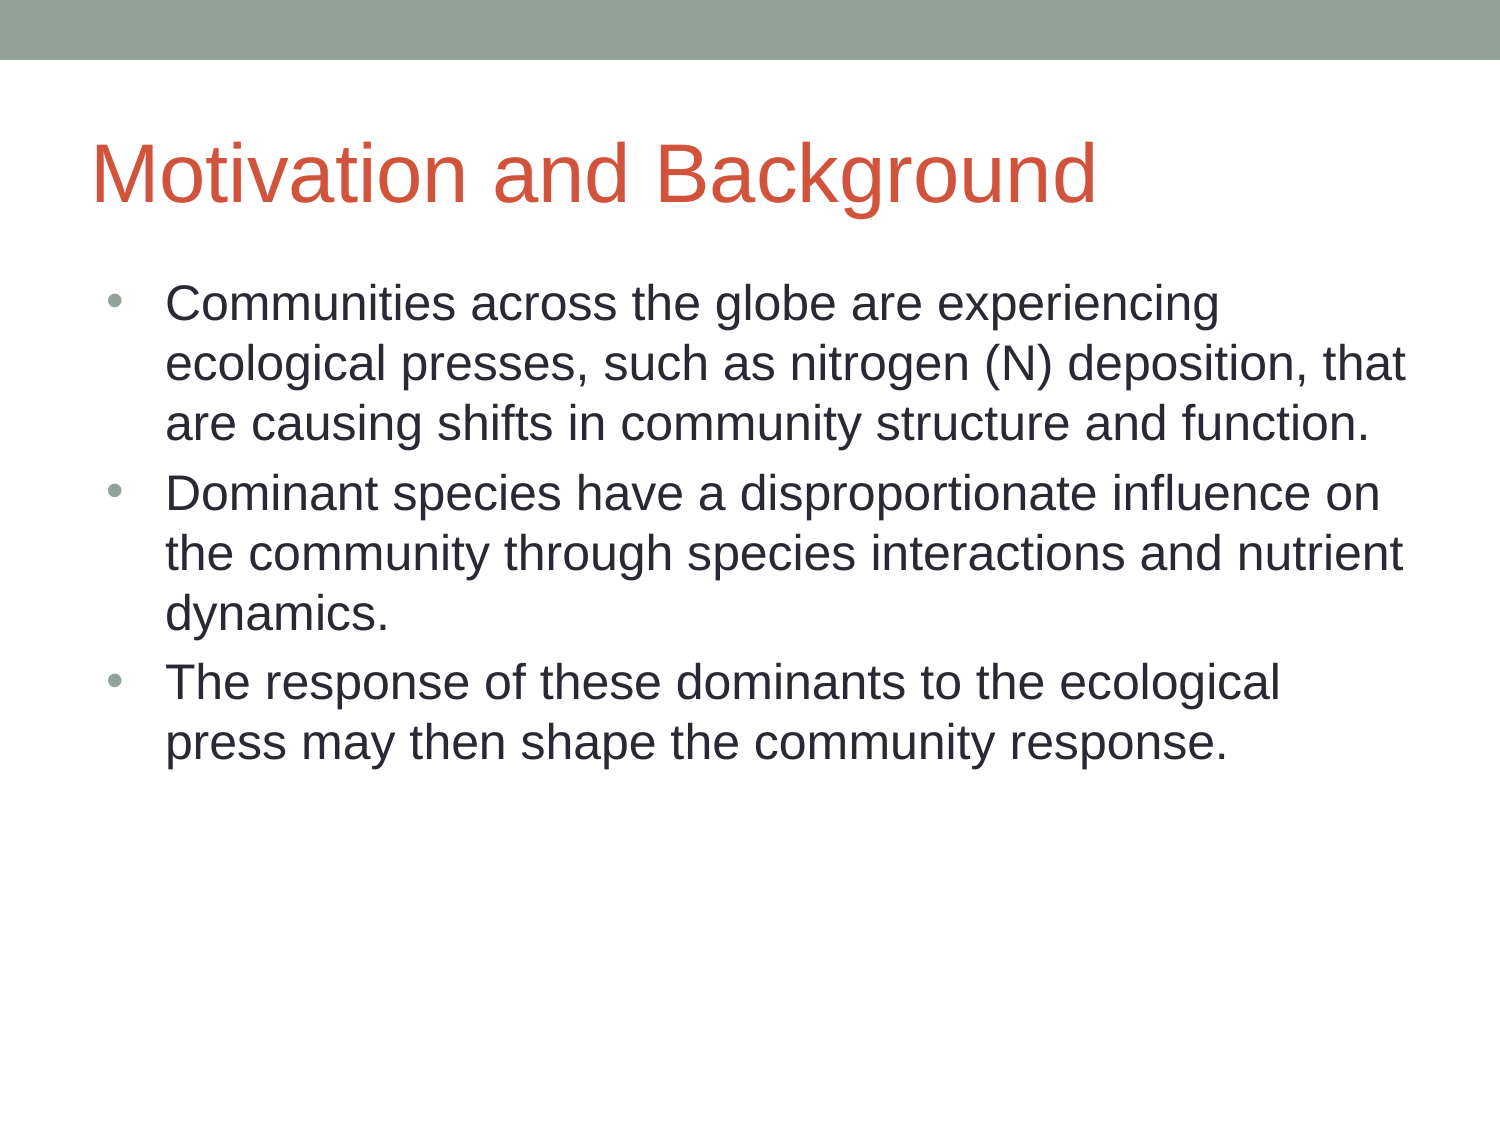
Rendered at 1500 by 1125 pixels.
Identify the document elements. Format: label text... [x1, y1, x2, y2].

list Communities across the globe are experiencing ecological presses, such as nitrogen (N) deposition, that are causing shifts in community structure and function. Dominant species have a disproportionate influence on the community through species interactions and nutrient dynamics. The response of these dominants to the ecological press may then shape the community response. [75, 262, 1425, 1063]
title Motivation and Background [75, 87, 1425, 250]
